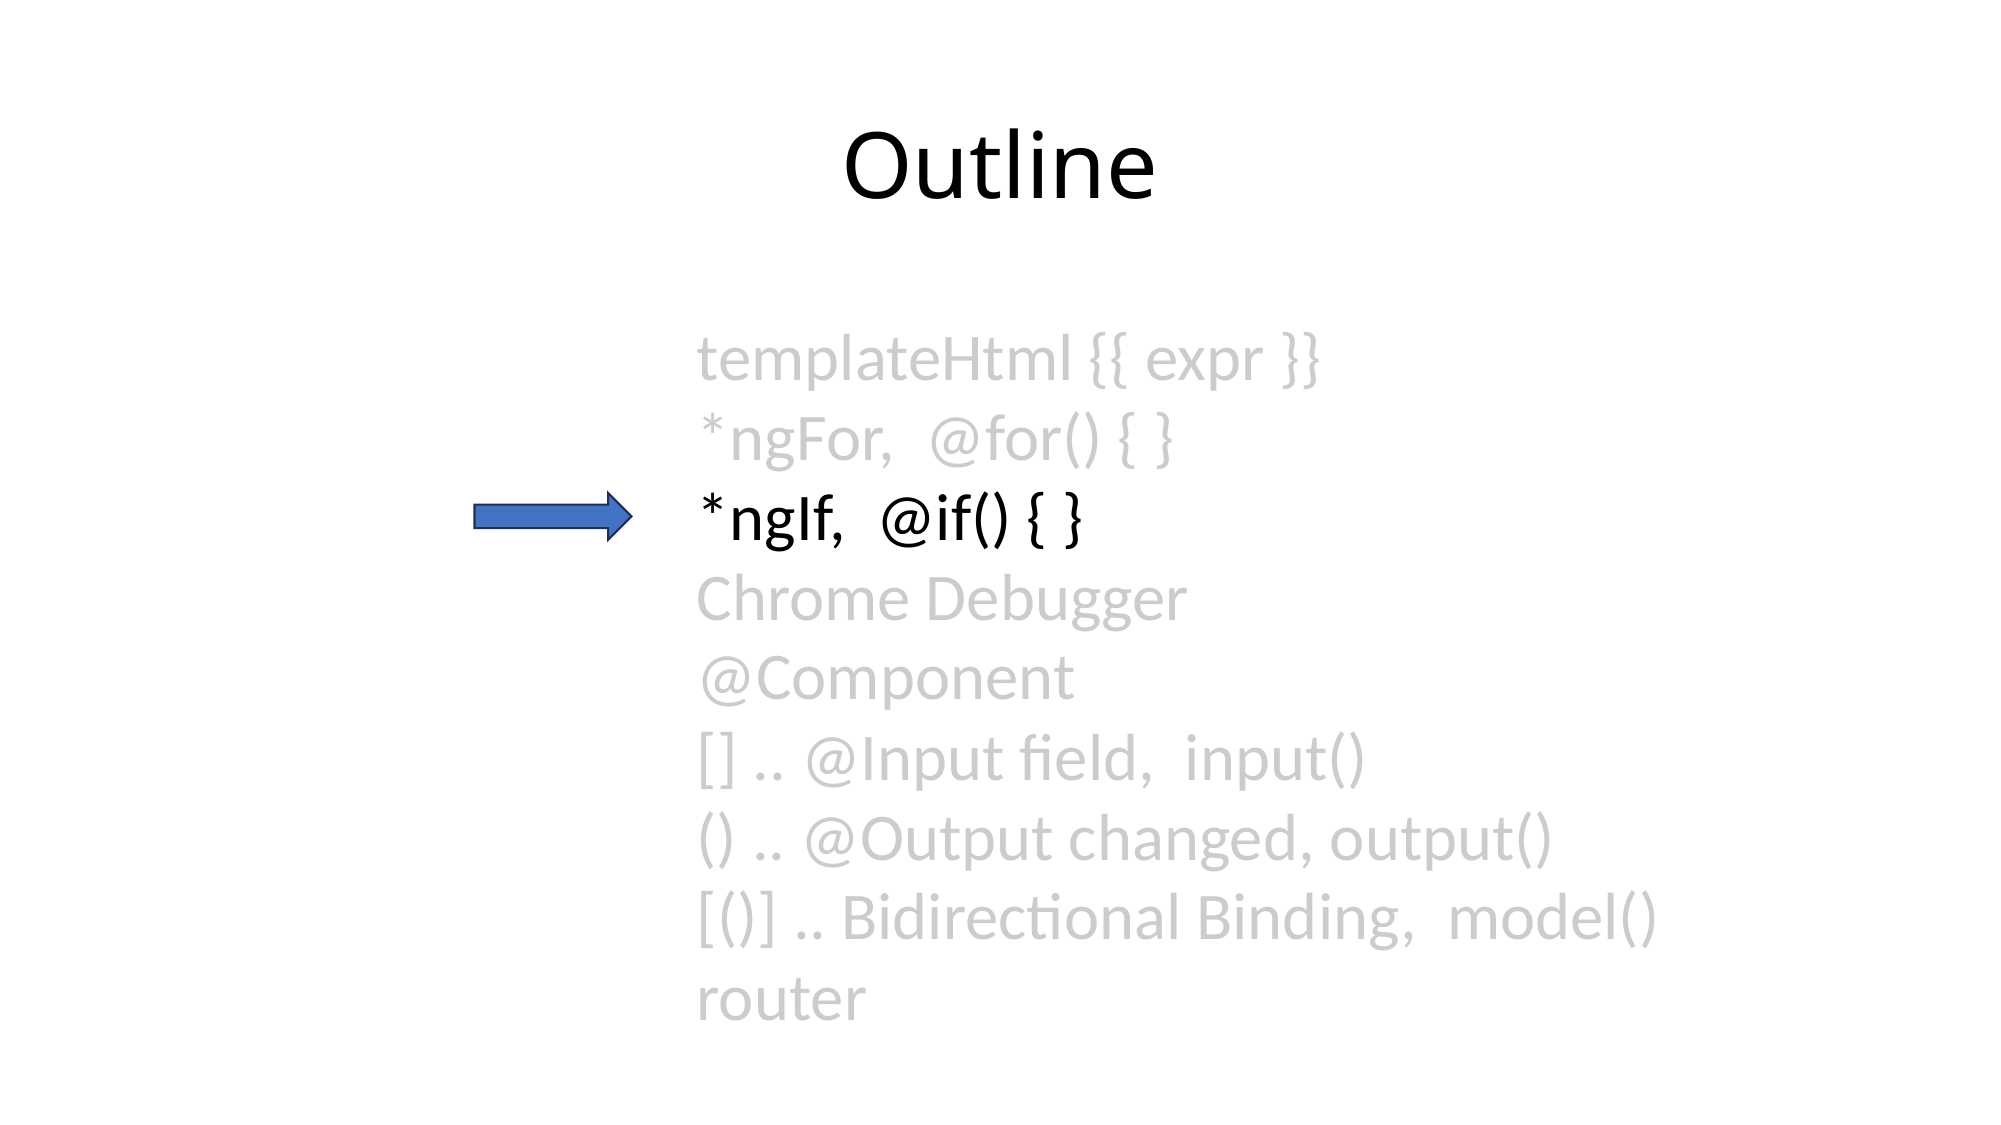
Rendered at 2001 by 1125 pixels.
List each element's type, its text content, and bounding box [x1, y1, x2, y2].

text_box [603, 265, 1456, 482]
title Outline [137, 59, 1863, 278]
text_box [473, 490, 633, 543]
text_box [660, 551, 1773, 1085]
text_box templateHtml {{ expr }} *ngFor, @for() { } *ngIf, @if() { } Chrome Debugger @Component [] .. @Input field, input() () .. @Output changed, output() [()] .. Bidirectional Binding, model() router [681, 306, 1676, 551]
